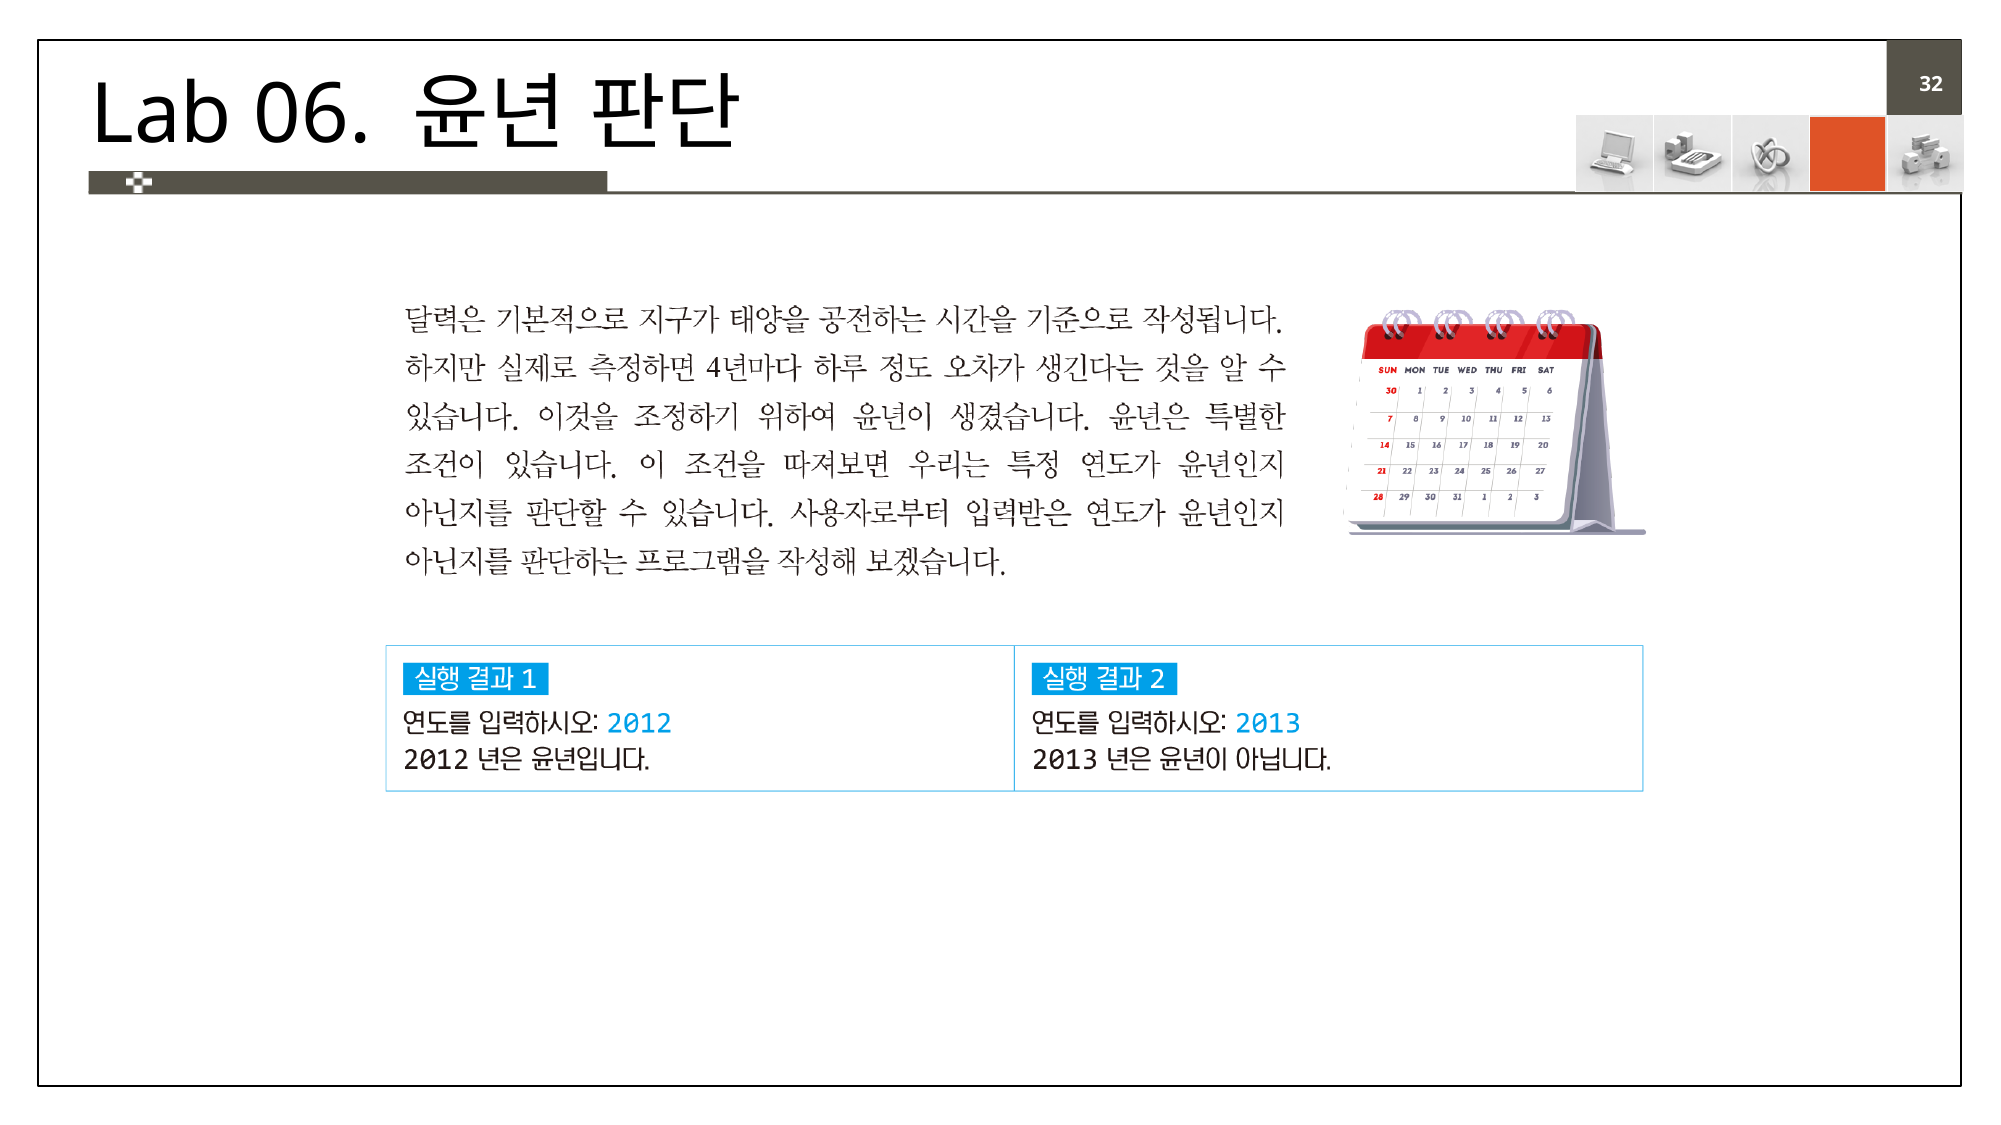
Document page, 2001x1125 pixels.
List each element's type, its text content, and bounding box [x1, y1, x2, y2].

picture [333, 253, 1697, 972]
title Lab 06. 윤년 판단 [76, 62, 1808, 208]
picture [1808, 114, 1964, 192]
